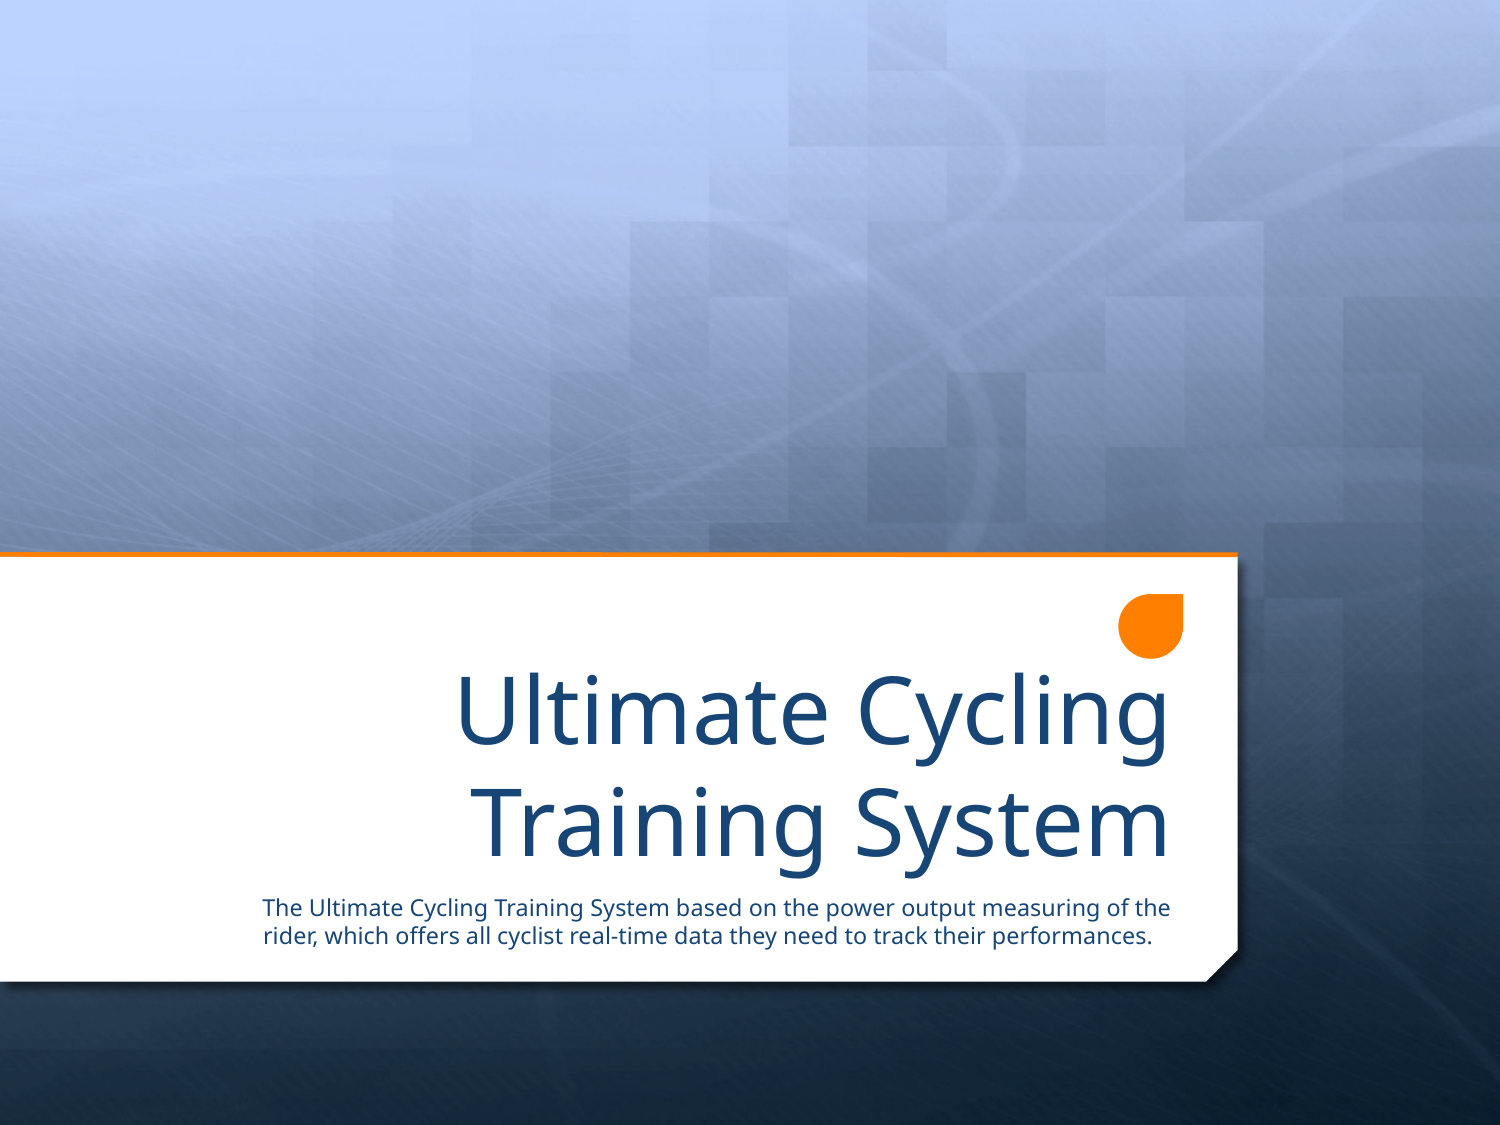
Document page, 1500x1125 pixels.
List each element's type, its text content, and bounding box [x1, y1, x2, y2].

title Ultimate Cycling Training System [225, 641, 1188, 883]
subtitle The Ultimate Cycling Training System based on the power output measuring of the rider, which offers all cyclist real-time data they need to track their performances. [225, 885, 1188, 980]
